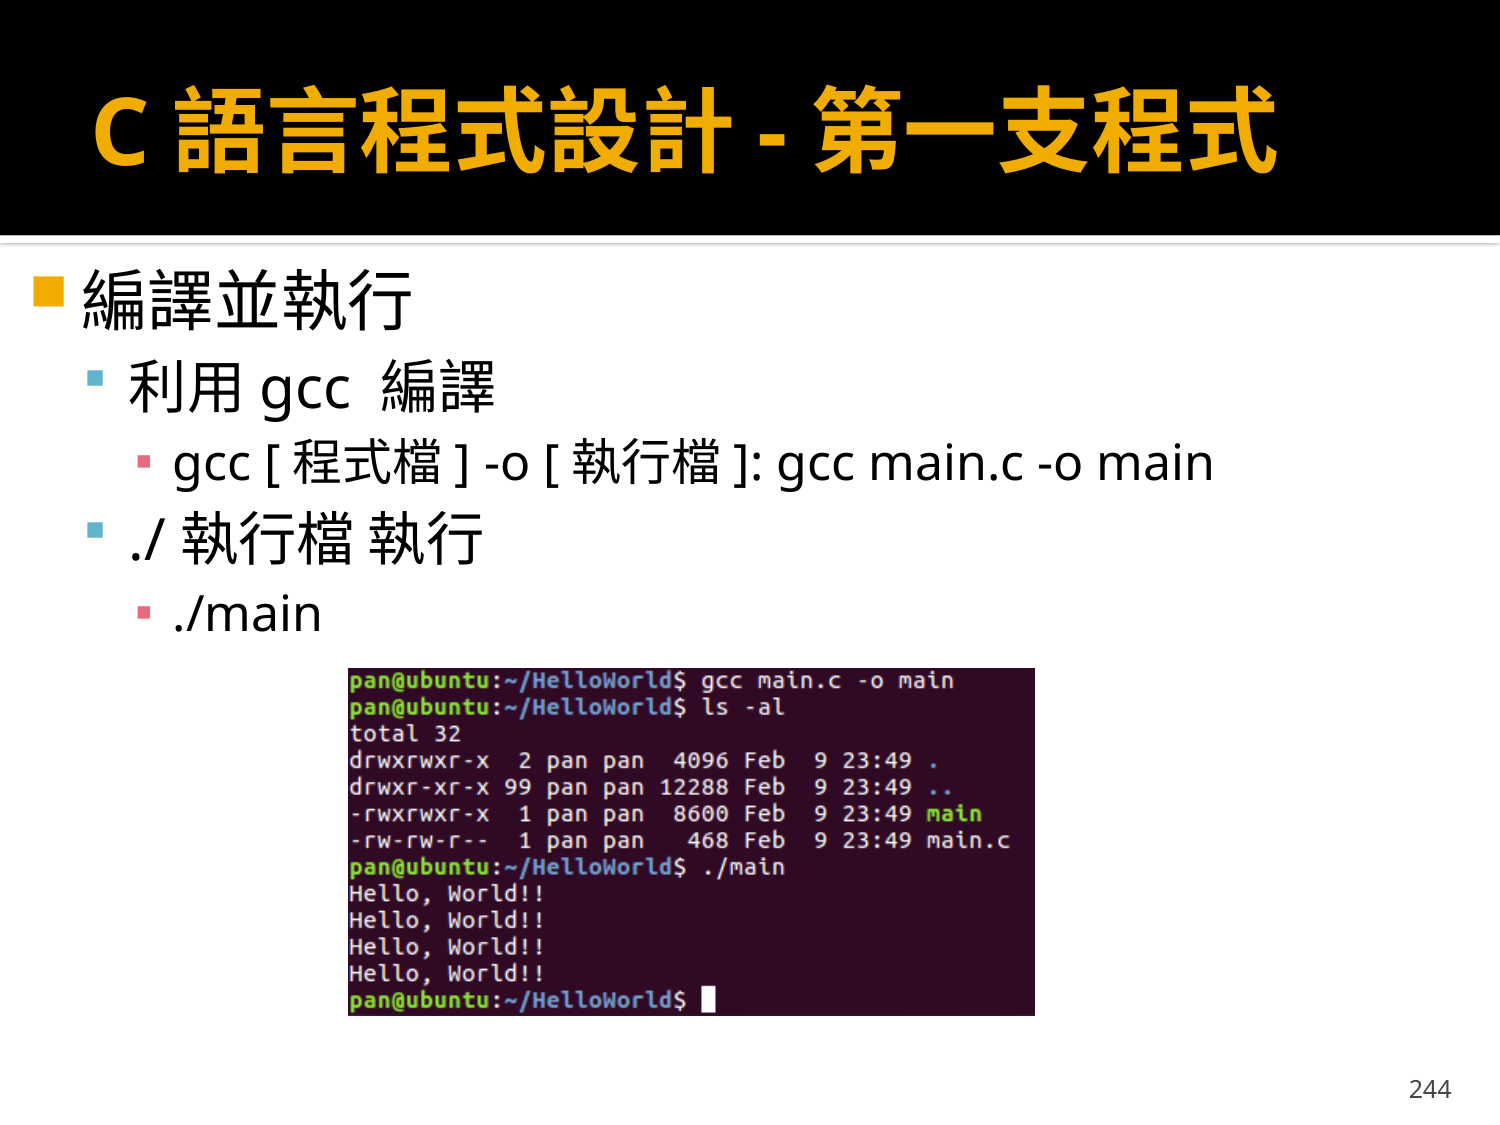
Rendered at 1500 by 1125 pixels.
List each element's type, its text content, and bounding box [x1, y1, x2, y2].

slide_number 244 [1345, 1062, 1467, 1108]
list 編譯並執行 利用gcc 編譯 gcc [程式檔] -o [執行檔]: gcc main.c -o main ./執行檔 執行 ./main [0, 243, 1350, 1003]
picture [348, 668, 1035, 1016]
title C語言程式設計-第一支程式 [75, 25, 1425, 231]
